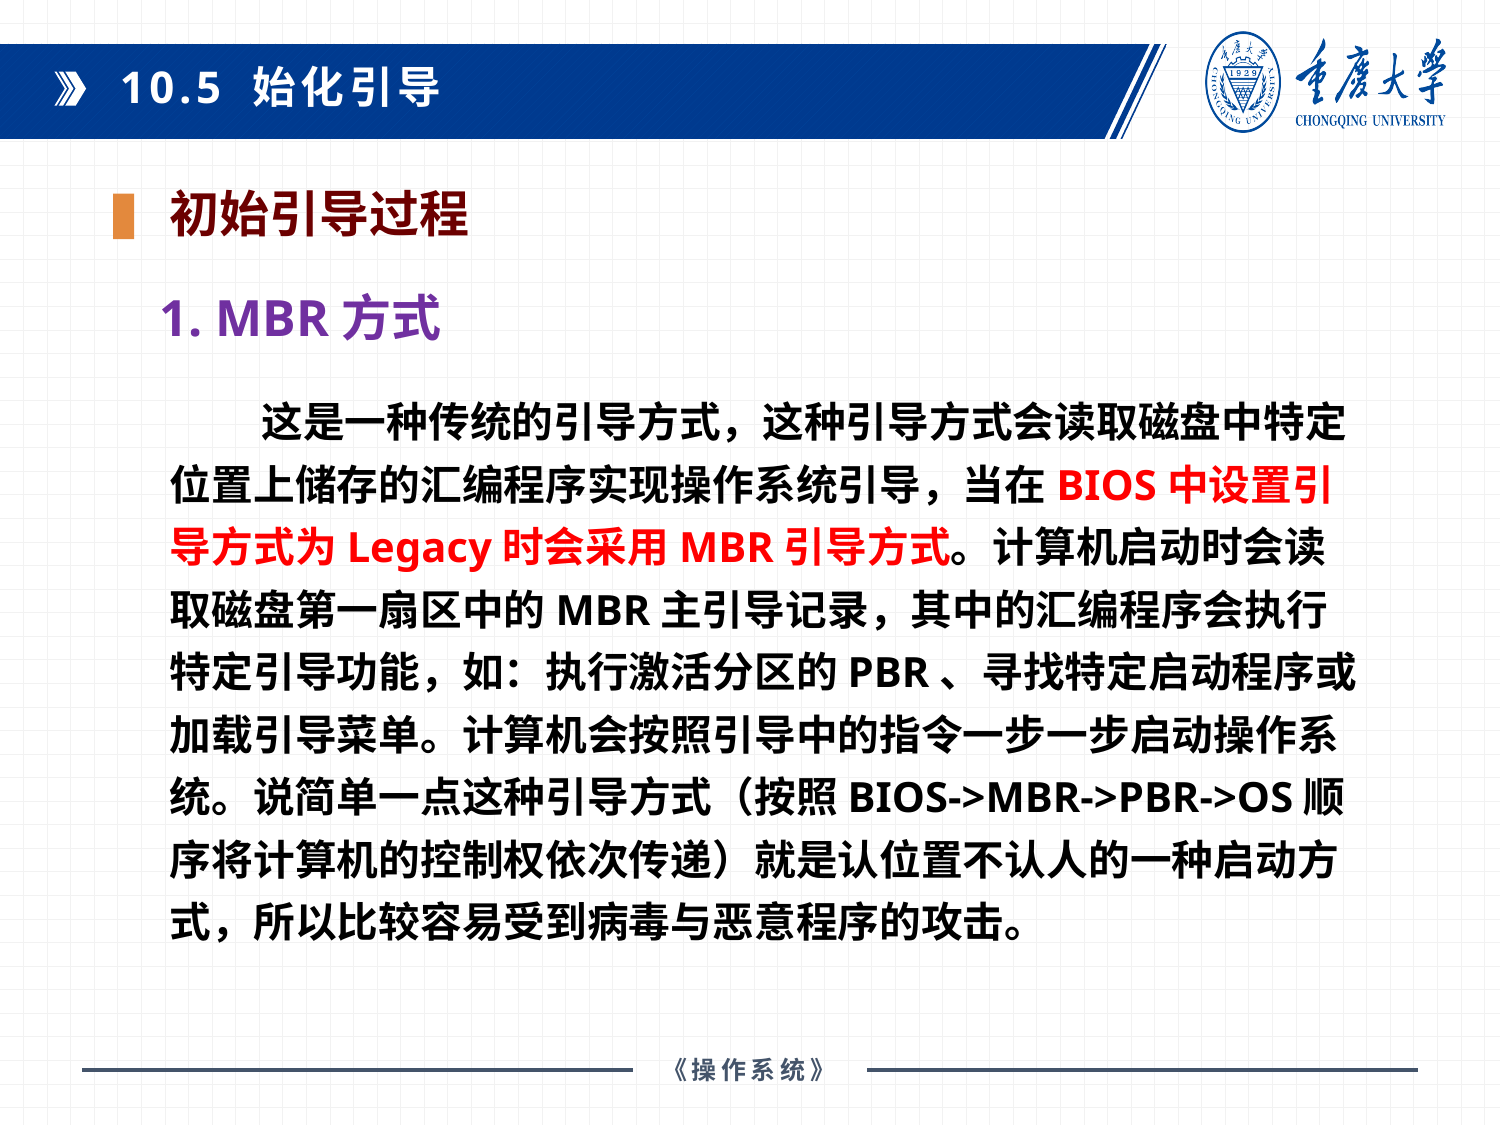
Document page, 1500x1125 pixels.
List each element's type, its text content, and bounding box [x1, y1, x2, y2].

text_box 这是一种传统的引导方式，这种引导方式会读取磁盘中特定位置上储存的汇编程序实现操作系统引导，当在BIOS中设置引导方式为Legacy时会采用MBR引导方式。计算机启动时会读取磁盘第一扇区中的MBR主引导记录，其中的汇编程序会执行特定引导功能，如：执行激活分区的PBR、寻找特定启动程序或加载引导菜单。计算机会按照引导中的指令一步一步启动操作系统。说简单一点这种引导方式（按照BIOS->MBR->PBR->OS顺序将计算机的控制权依次传递）就是认位置不认人的一种启动方式，所以比较容易受到病毒与恶意程序的攻击。 [155, 376, 1379, 954]
text_box 初始引导过程 [154, 175, 767, 251]
text_box 1. MBR方式 [101, 263, 1378, 414]
picture [1205, 31, 1446, 133]
text_box [112, 193, 135, 240]
text_box 10.5 始化引导 [104, 58, 1040, 142]
